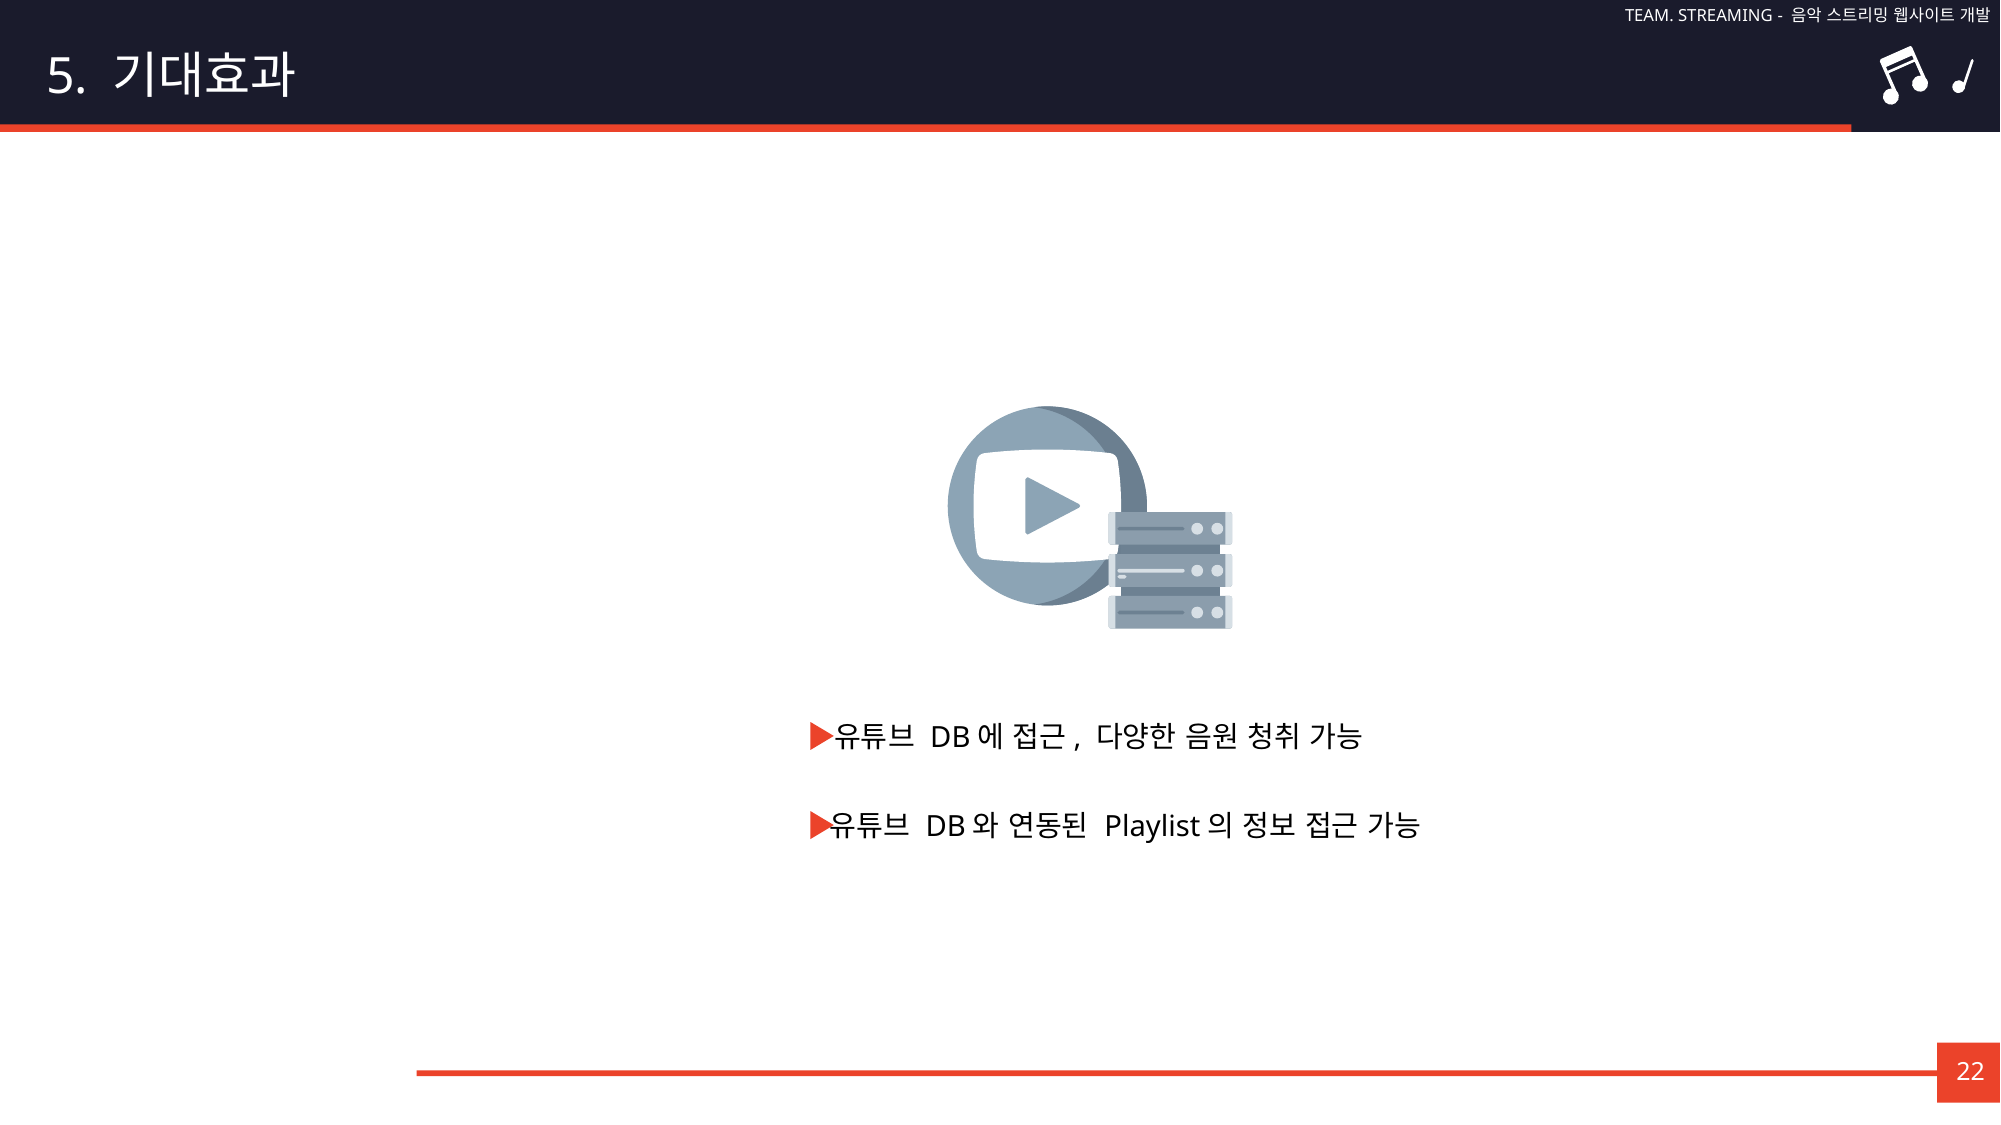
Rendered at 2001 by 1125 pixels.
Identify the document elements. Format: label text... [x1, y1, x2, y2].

text_box 5. 기대효과 [31, 36, 312, 112]
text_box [1108, 512, 1233, 629]
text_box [810, 711, 1372, 762]
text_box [810, 800, 1425, 851]
slide_number 22 [1937, 1042, 2000, 1103]
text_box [947, 406, 1151, 606]
